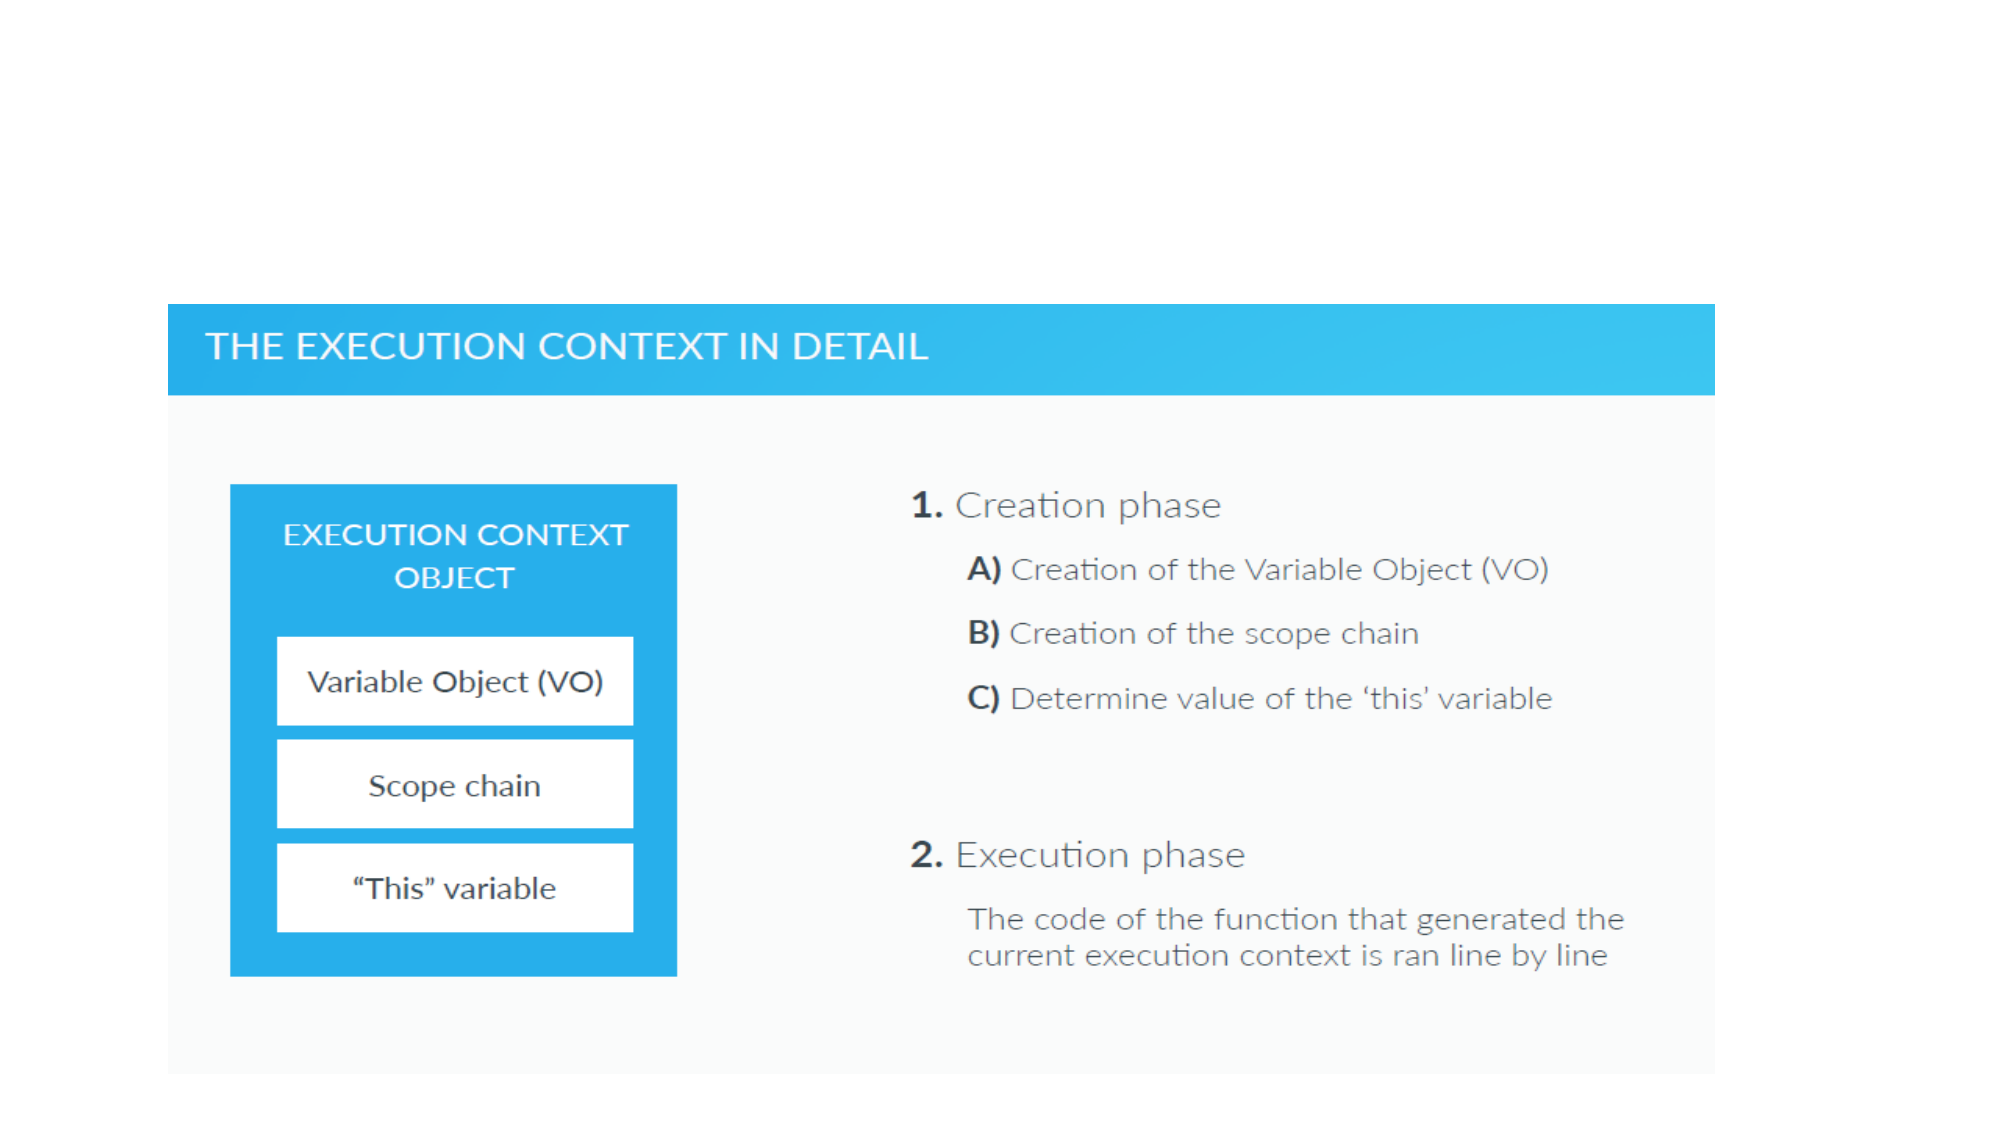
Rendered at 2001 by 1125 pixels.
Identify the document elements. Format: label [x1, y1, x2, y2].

list [168, 304, 1715, 1074]
